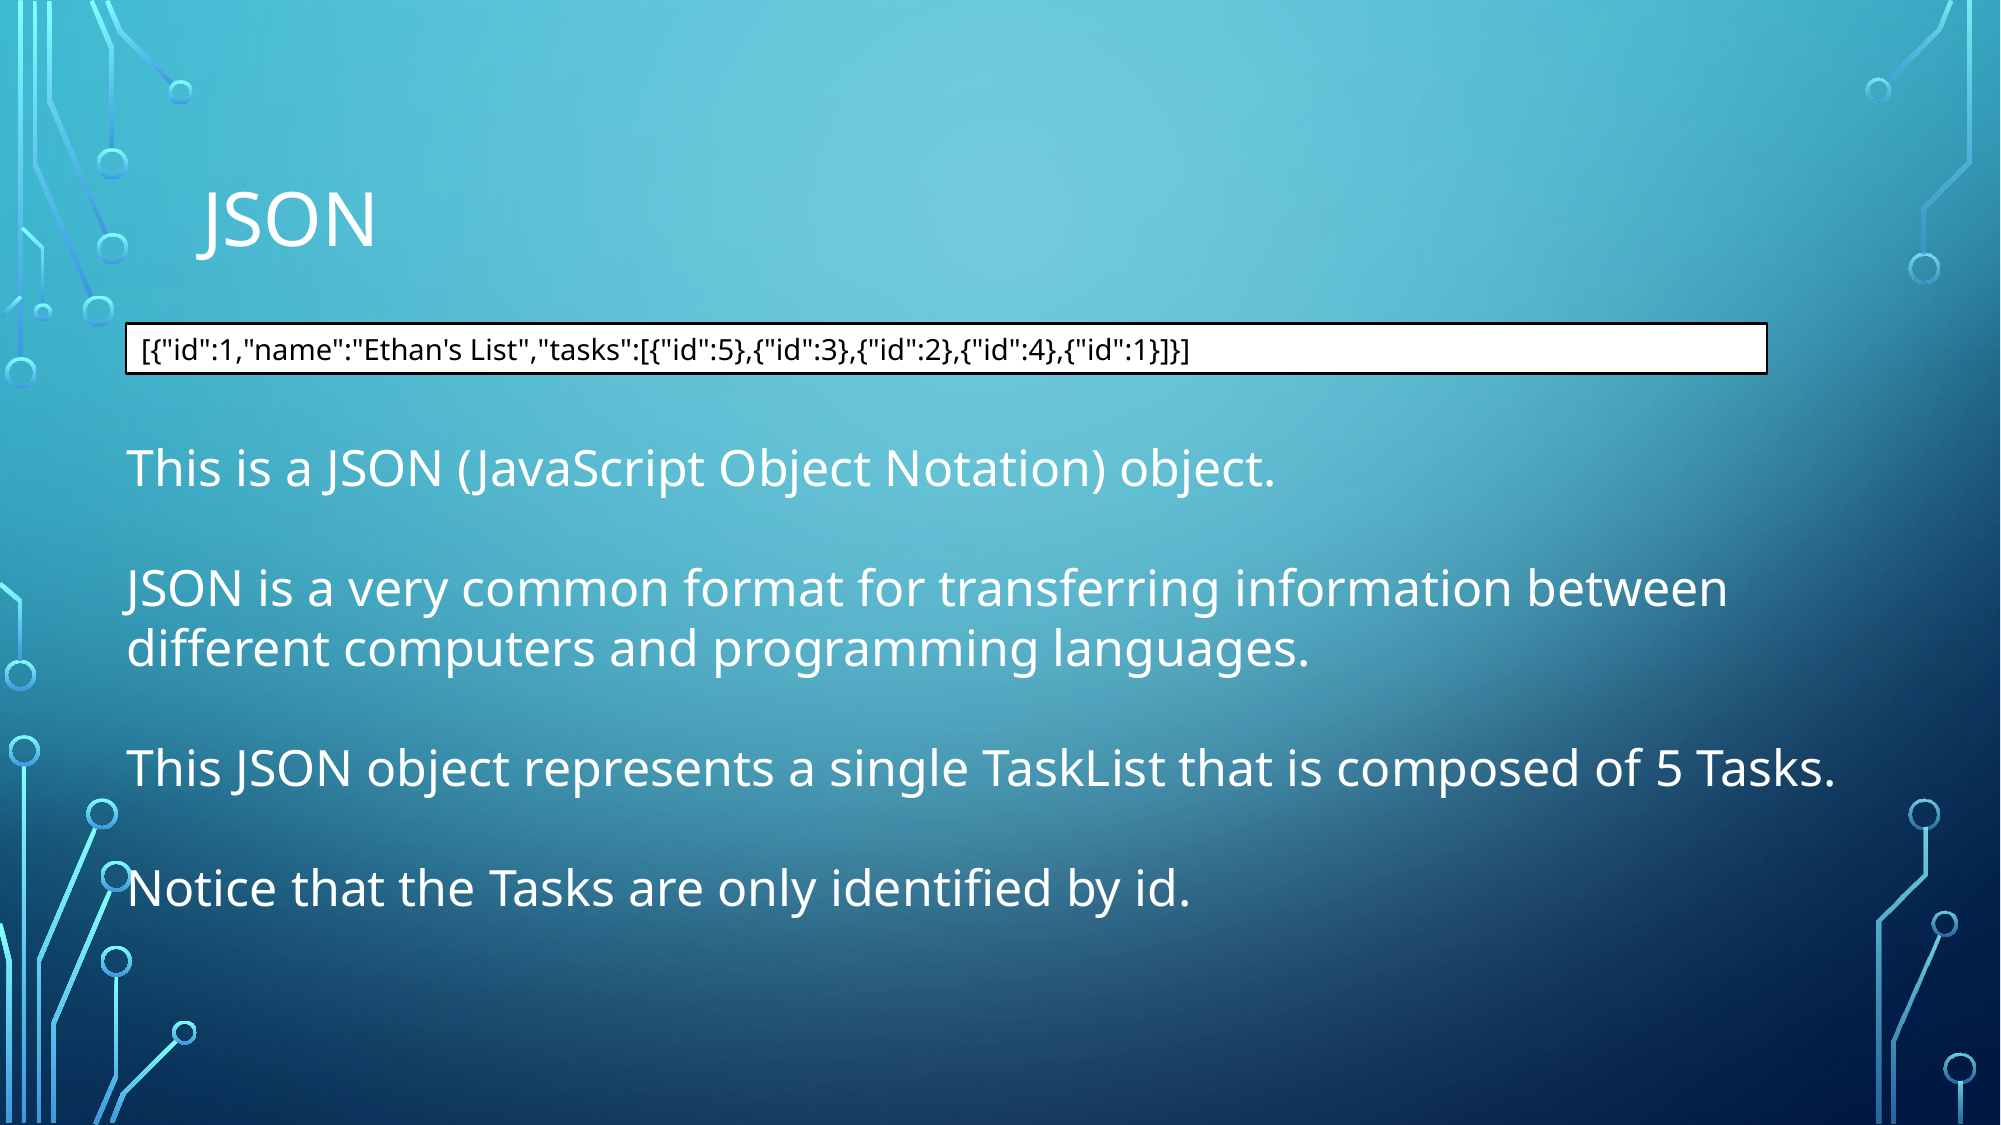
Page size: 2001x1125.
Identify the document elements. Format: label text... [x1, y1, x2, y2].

title JSON [187, 101, 1813, 344]
list This is a JSON (JavaScript Object Notation) object. JSON is a very common format for transferring information between different computers and programming languages. This JSON object represents a single TaskList that is composed of 5 Tasks. Notice that the Tasks are only identified by id. [111, 369, 1866, 950]
text_box [{"id":1,"name":"Ethan's List","tasks":[{"id":5},{"id":3},{"id":2},{"id":4},{"id":1}]}] [125, 322, 1768, 375]
